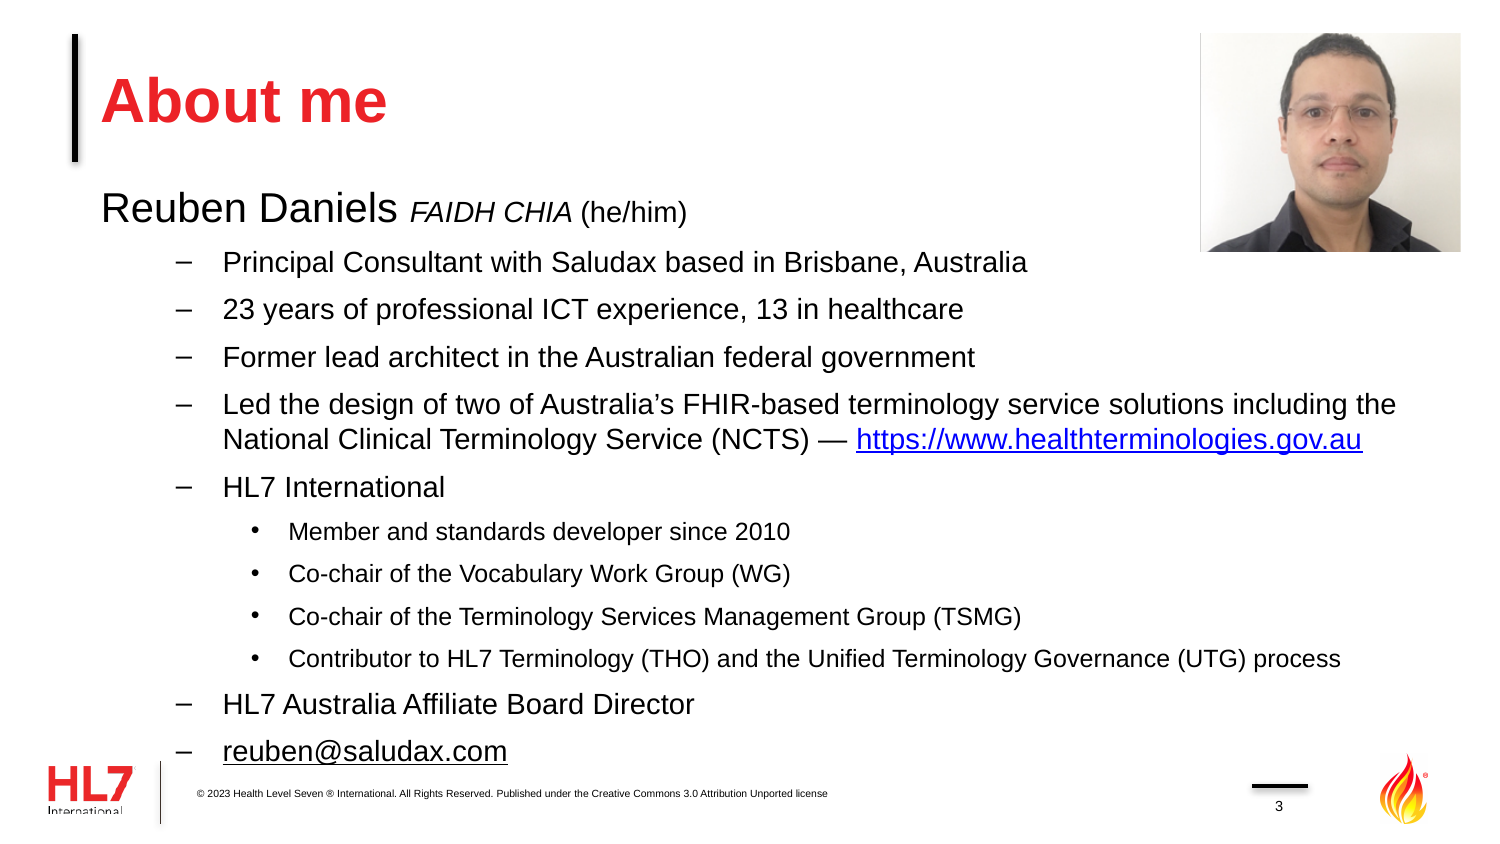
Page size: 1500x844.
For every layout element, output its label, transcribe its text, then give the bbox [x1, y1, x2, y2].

list Reuben Daniels FAIDH CHIA (he/him) Principal Consultant with Saludax based in Brisbane, Australia 23 years of professional ICT experience, 13 in healthcare Former lead architect in the Australian federal government Led the design of two of Australia’s FHIR-based terminology service solutions including the National Clinical Terminology Service (NCTS) — https://www.healthterminologies.gov.au HL7 International Member and standards developer since 2010 Co-chair of the Vocabulary Work Group (WG) Co-chair of the Terminology Services Management Group (TSMG) Contributor to HL7 Terminology (THO) and the Unified Terminology Governance (UTG) process HL7 Australia Affiliate Board Director reuben@saludax.com [100, 180, 1451, 787]
picture [1198, 33, 1461, 253]
picture [1380, 787, 1428, 824]
footer © 2023 Health Level Seven ® International. All Rights Reserved. Published under the Creative Commons 3.0 Attribution Unported license [196, 786, 941, 813]
title About me [100, 33, 1196, 163]
slide_number 3 [1257, 788, 1302, 815]
